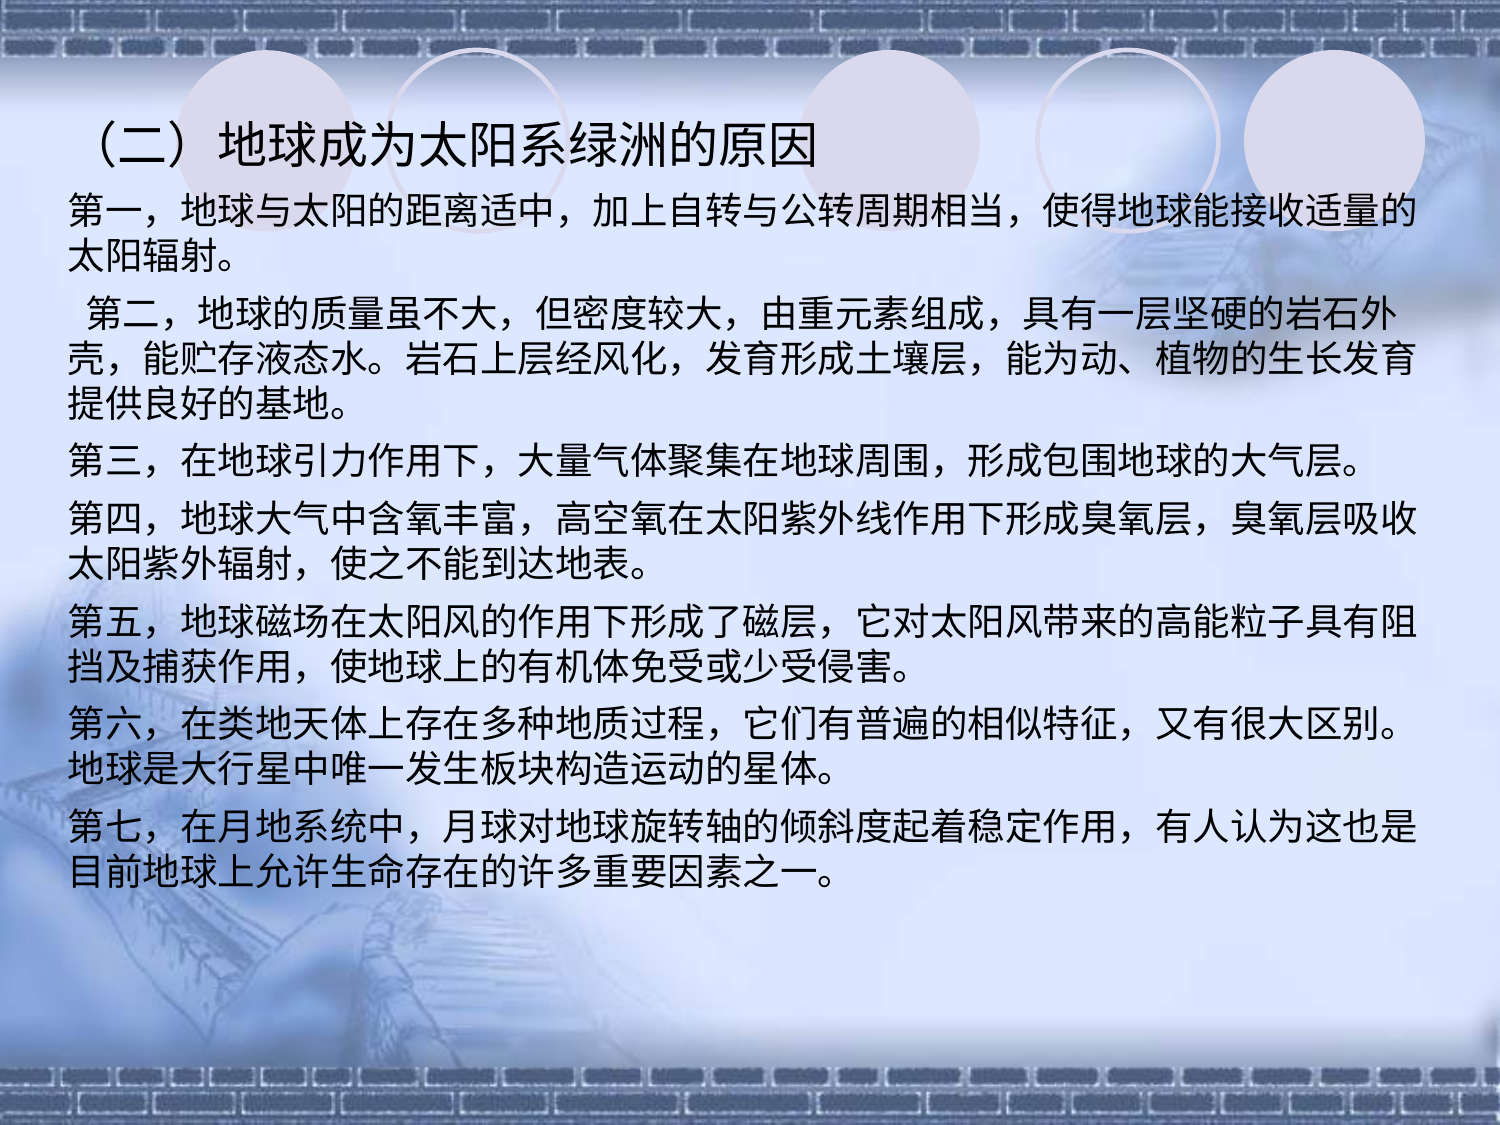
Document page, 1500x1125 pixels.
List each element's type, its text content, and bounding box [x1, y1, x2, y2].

picture [0, 0, 1500, 1125]
text_box （二）地球成为太阳系绿洲的原因 第一，地球与太阳的距离适中，加上自转与公转周期相当，使得地球能接收适量的太阳辐射。 第二，地球的质量虽不大，但密度较大，由重元素组成，具有一层坚硬的岩石外壳，能贮存液态水。岩石上层经风化，发育形成土壤层，能为动、植物的生长发育提供良好的基地。 第三，在地球引力作用下，大量气体聚集在地球周围，形成包围地球的大气层。 第四，地球大气中含氧丰富，高空氧在太阳紫外线作用下形成臭氧层，臭氧层吸收太阳紫外辐射，使之不能到达地表。 第五，地球磁场在太阳风的作用下形成了磁层，它对太阳风带来的高能粒子具有阻挡及捕获作用，使地球上的有机体免受或少受侵害。 第六，在类地天体上存在多种地质过程，它们有普遍的相似特征，又有很大区别。地球是大行星中唯一发生板块构造运动的星体。 第七，在月地系统中，月球对地球旋转轴的倾斜度起着稳定作用，有人认为这也是目前地球上允许生命存在的许多重要因素之一。 [53, 113, 1436, 900]
